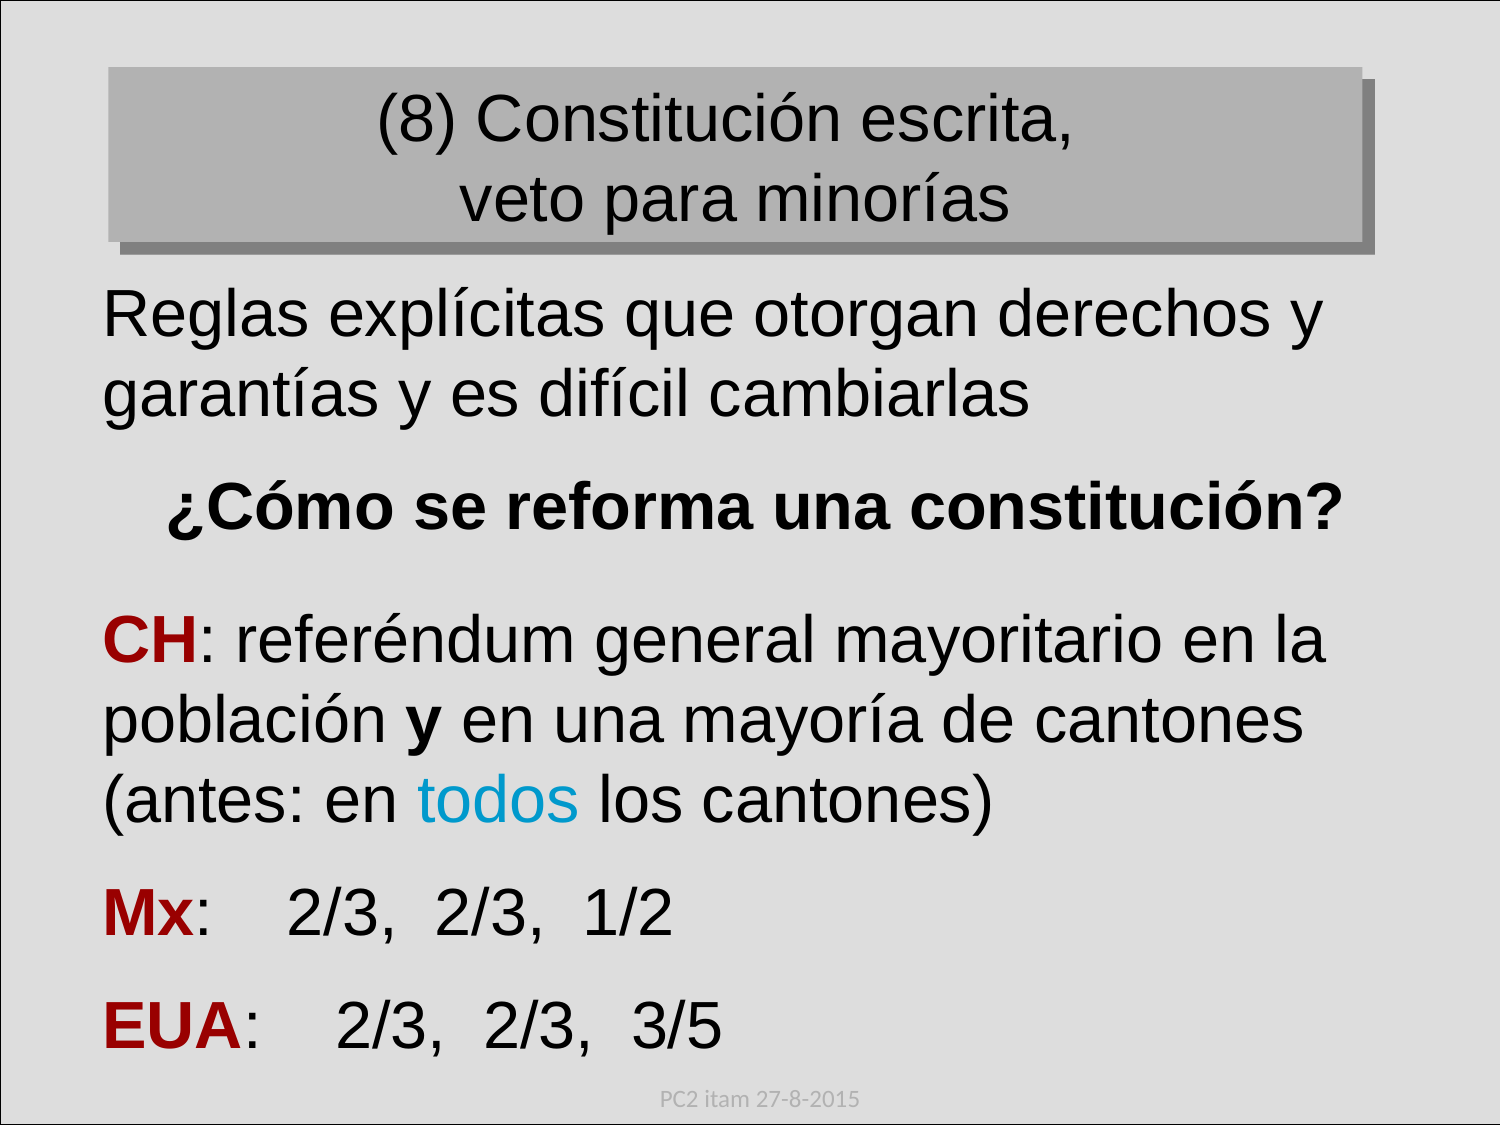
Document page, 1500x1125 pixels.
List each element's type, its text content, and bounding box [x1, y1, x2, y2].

text_box Reglas explícitas que otorgan derechos y garantías y es difícil cambiarlas ¿Cómo se reforma una constitución? [87, 262, 1425, 474]
text_box (8) Constitución escrita, veto para minorías [108, 67, 1363, 242]
text_box CH: referéndum general mayoritario en la población y en una mayoría de cantones (antes: en todos los cantones) Mx: 2/3, 2/3, 1/2 EUA: 2/3, 2/3, 3/5 [87, 474, 1425, 1070]
